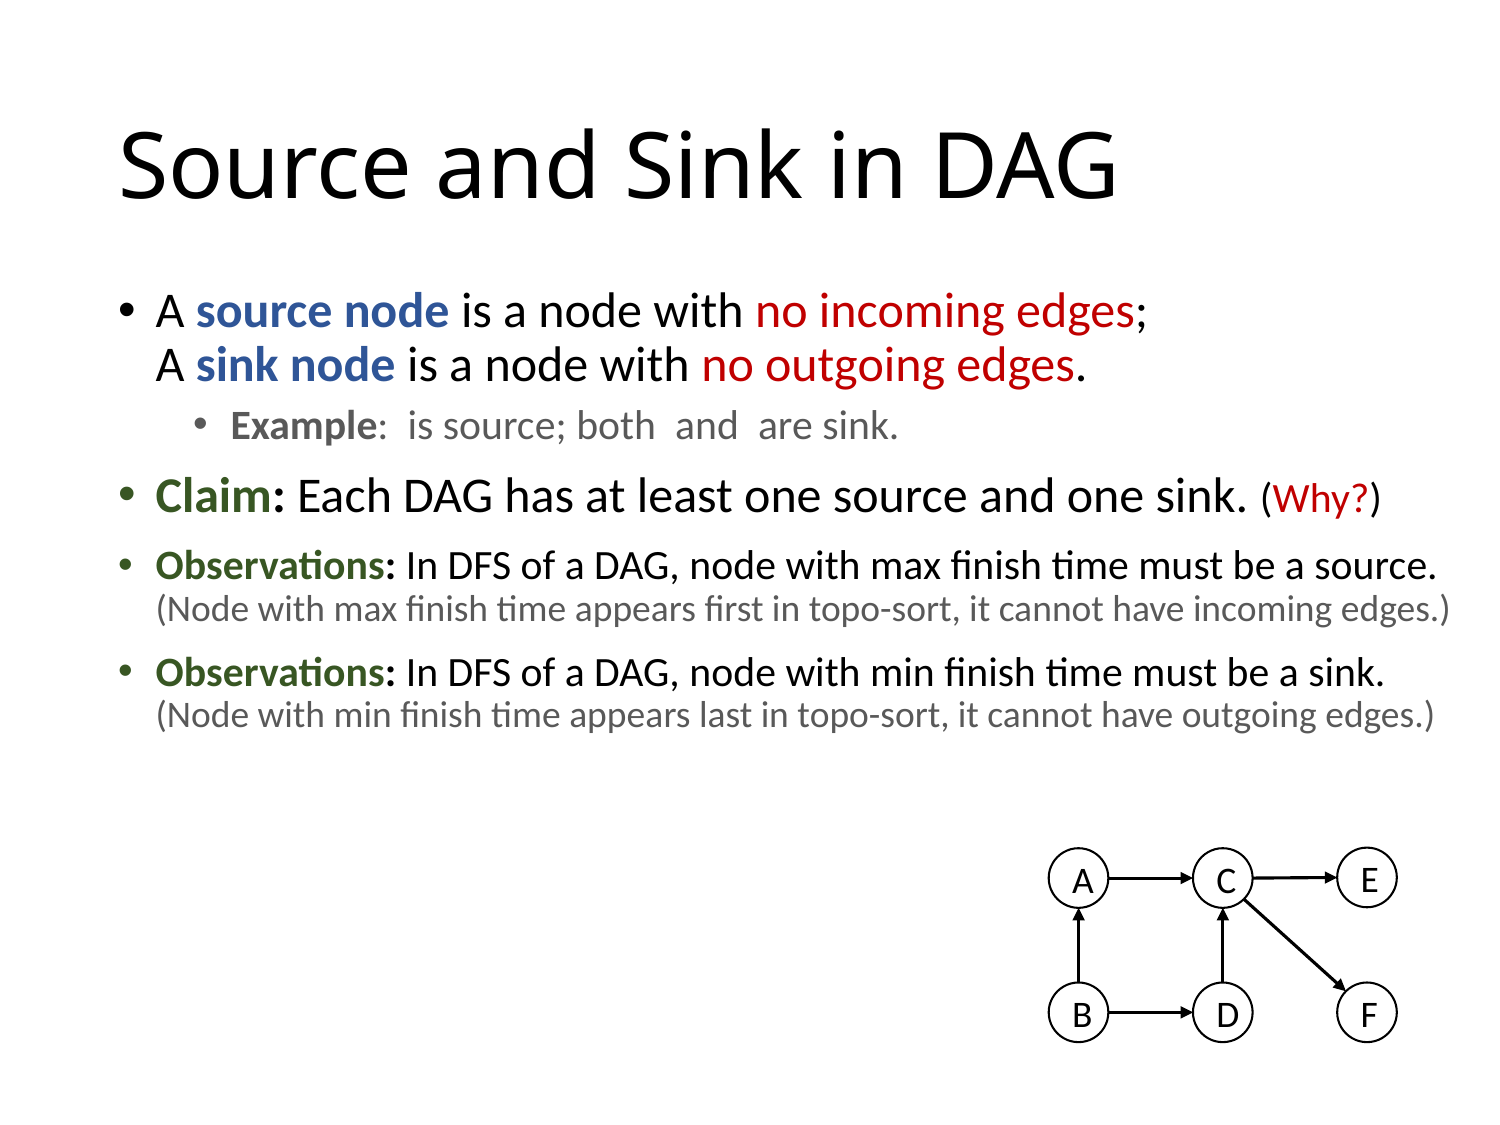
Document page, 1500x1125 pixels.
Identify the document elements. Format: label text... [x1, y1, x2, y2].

title Source and Sink in DAG [103, 59, 1397, 278]
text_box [1048, 847, 1397, 1043]
